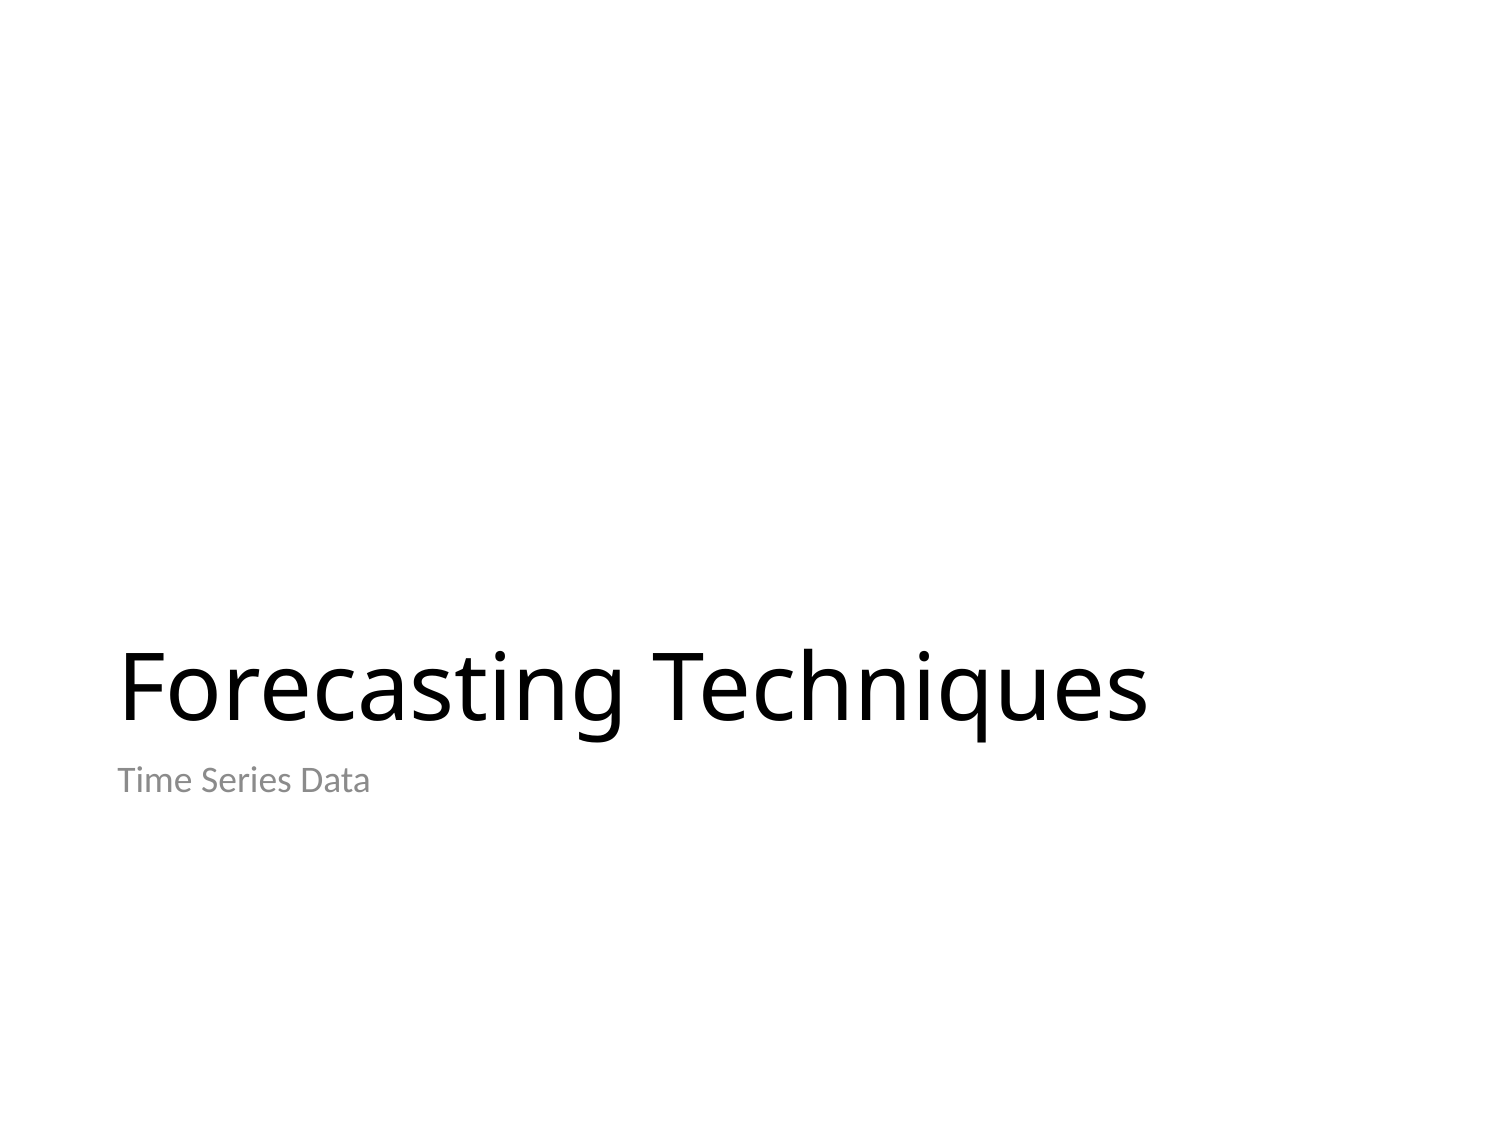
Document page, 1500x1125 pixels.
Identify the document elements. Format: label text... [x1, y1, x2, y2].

list Time Series Data [102, 752, 1397, 999]
title Forecasting Techniques [102, 280, 1397, 749]
